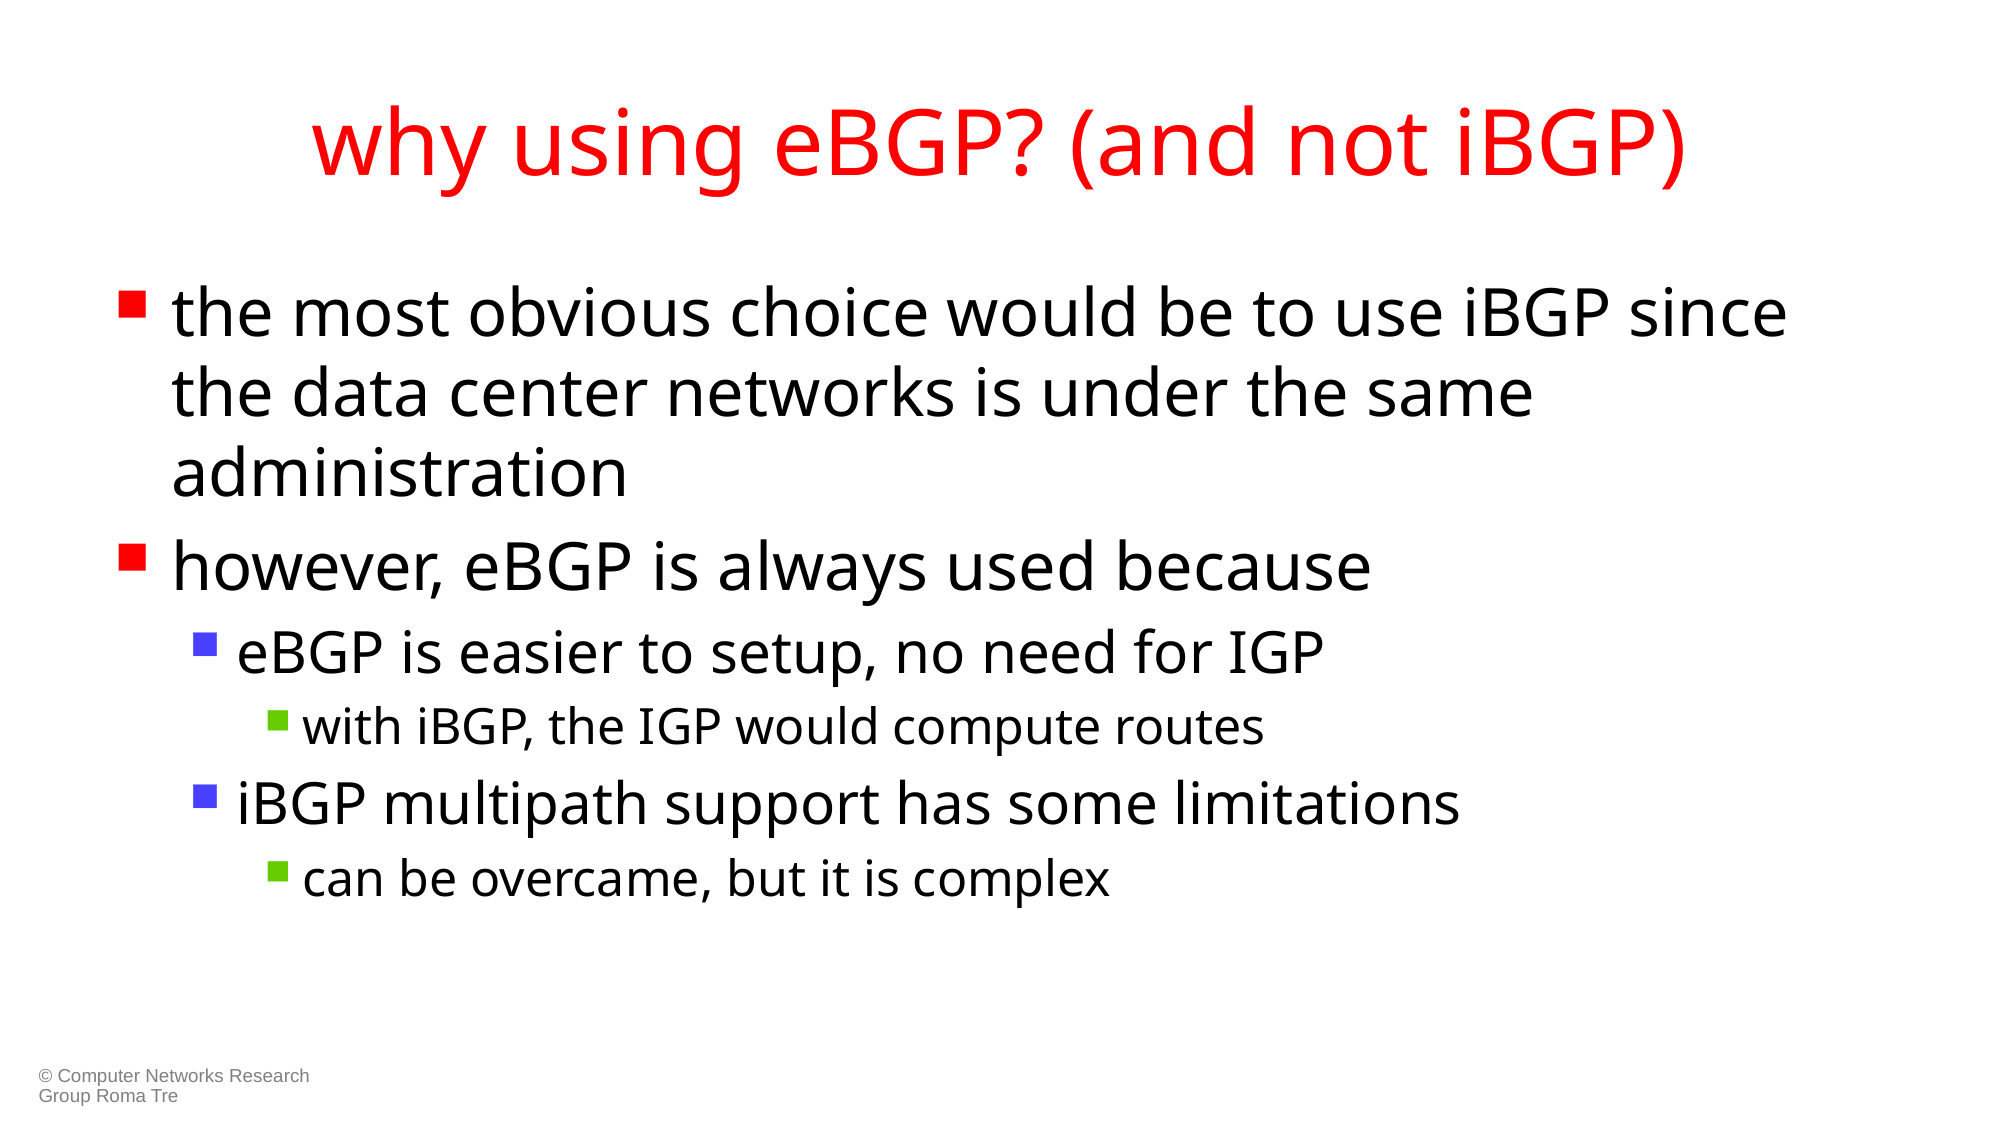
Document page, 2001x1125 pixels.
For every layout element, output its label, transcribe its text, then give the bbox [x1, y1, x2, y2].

list the most obvious choice would be to use iBGP since the data center networks is under the same administration however, eBGP is always used because eBGP is easier to setup, no need for IGP with iBGP, the IGP would compute routes iBGP multipath support has some limitations can be overcame, but it is complex [99, 262, 1900, 1025]
title why using eBGP? (and not iBGP) [99, 45, 1900, 233]
